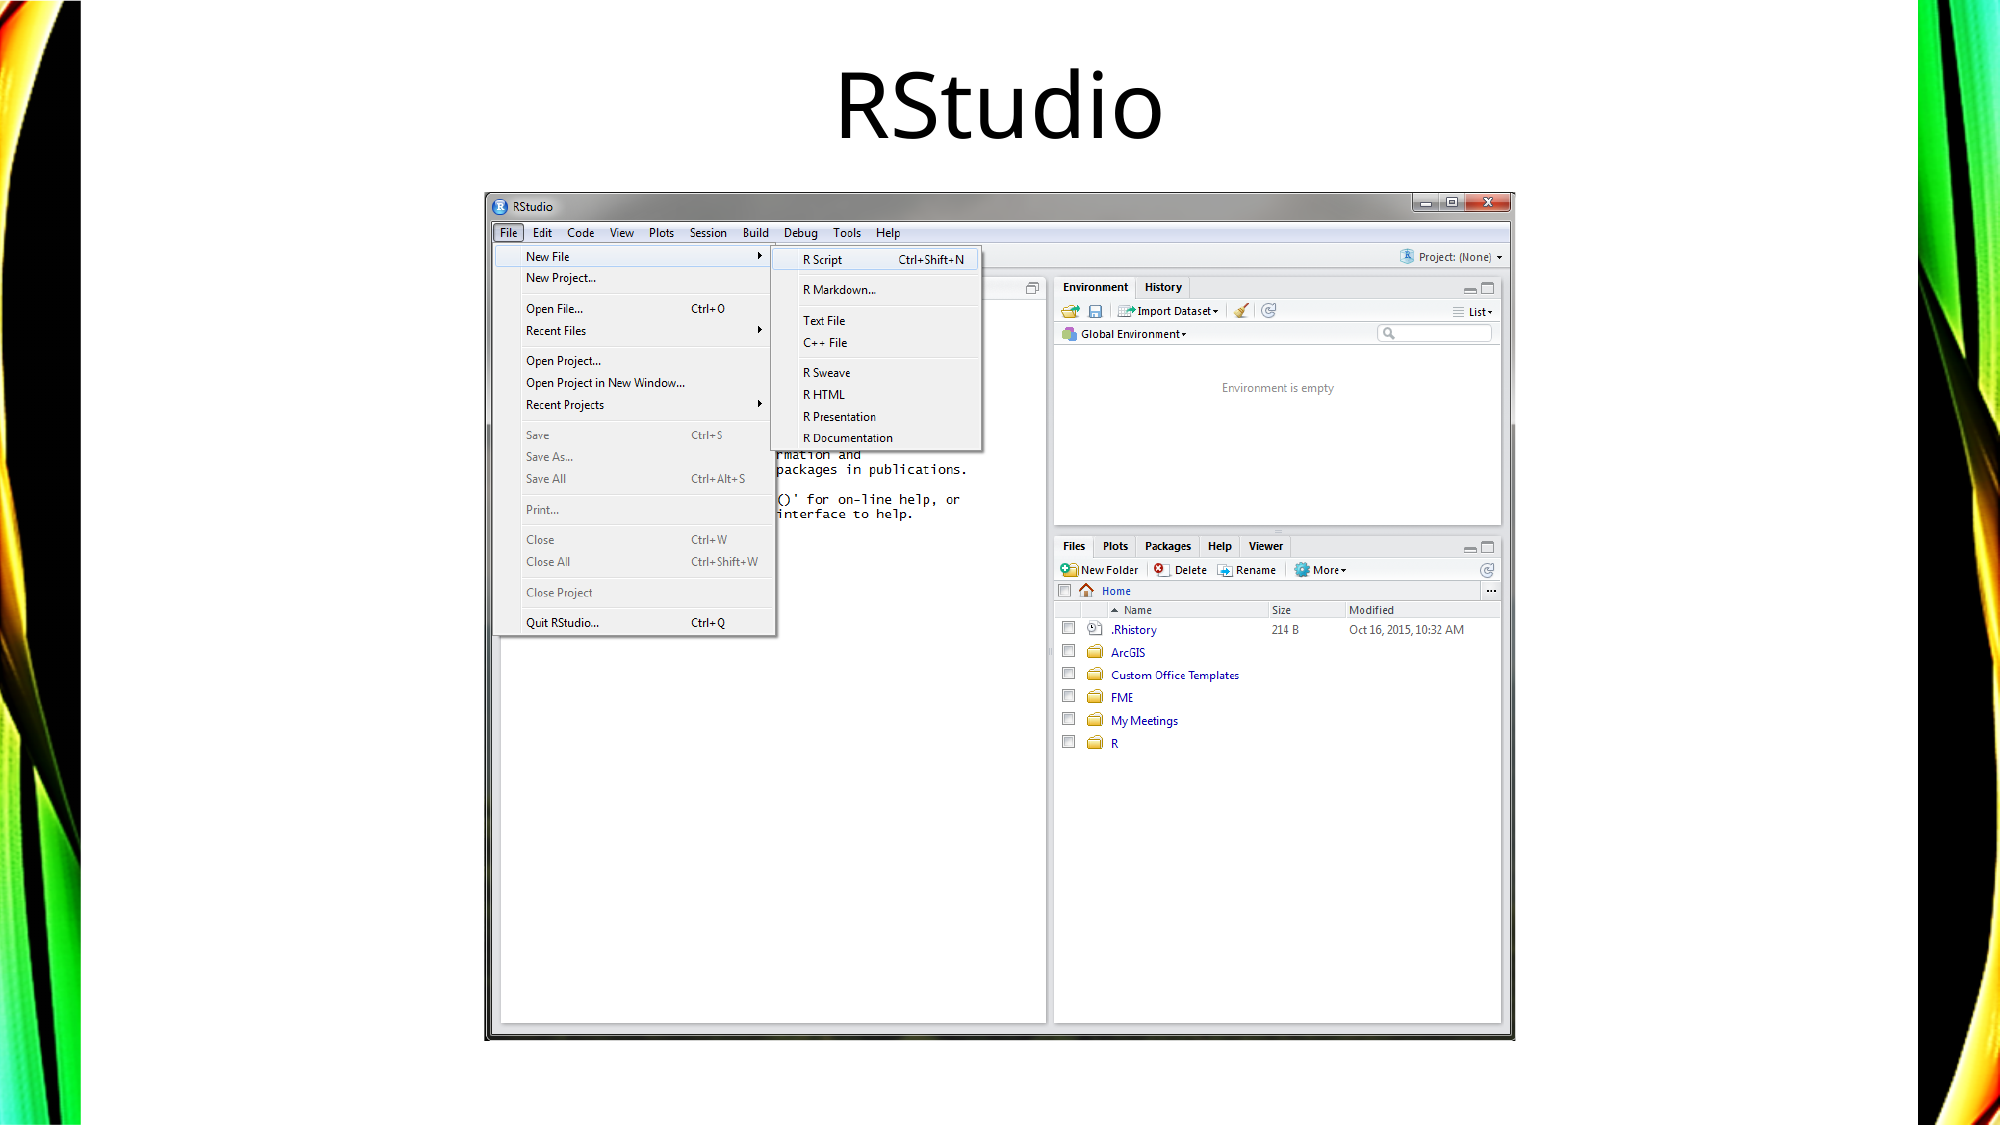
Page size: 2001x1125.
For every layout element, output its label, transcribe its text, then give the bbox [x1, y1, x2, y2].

picture [0, 1, 80, 1124]
title RStudio [353, 0, 1647, 218]
picture [484, 192, 1516, 1041]
picture [1918, 0, 2000, 1125]
